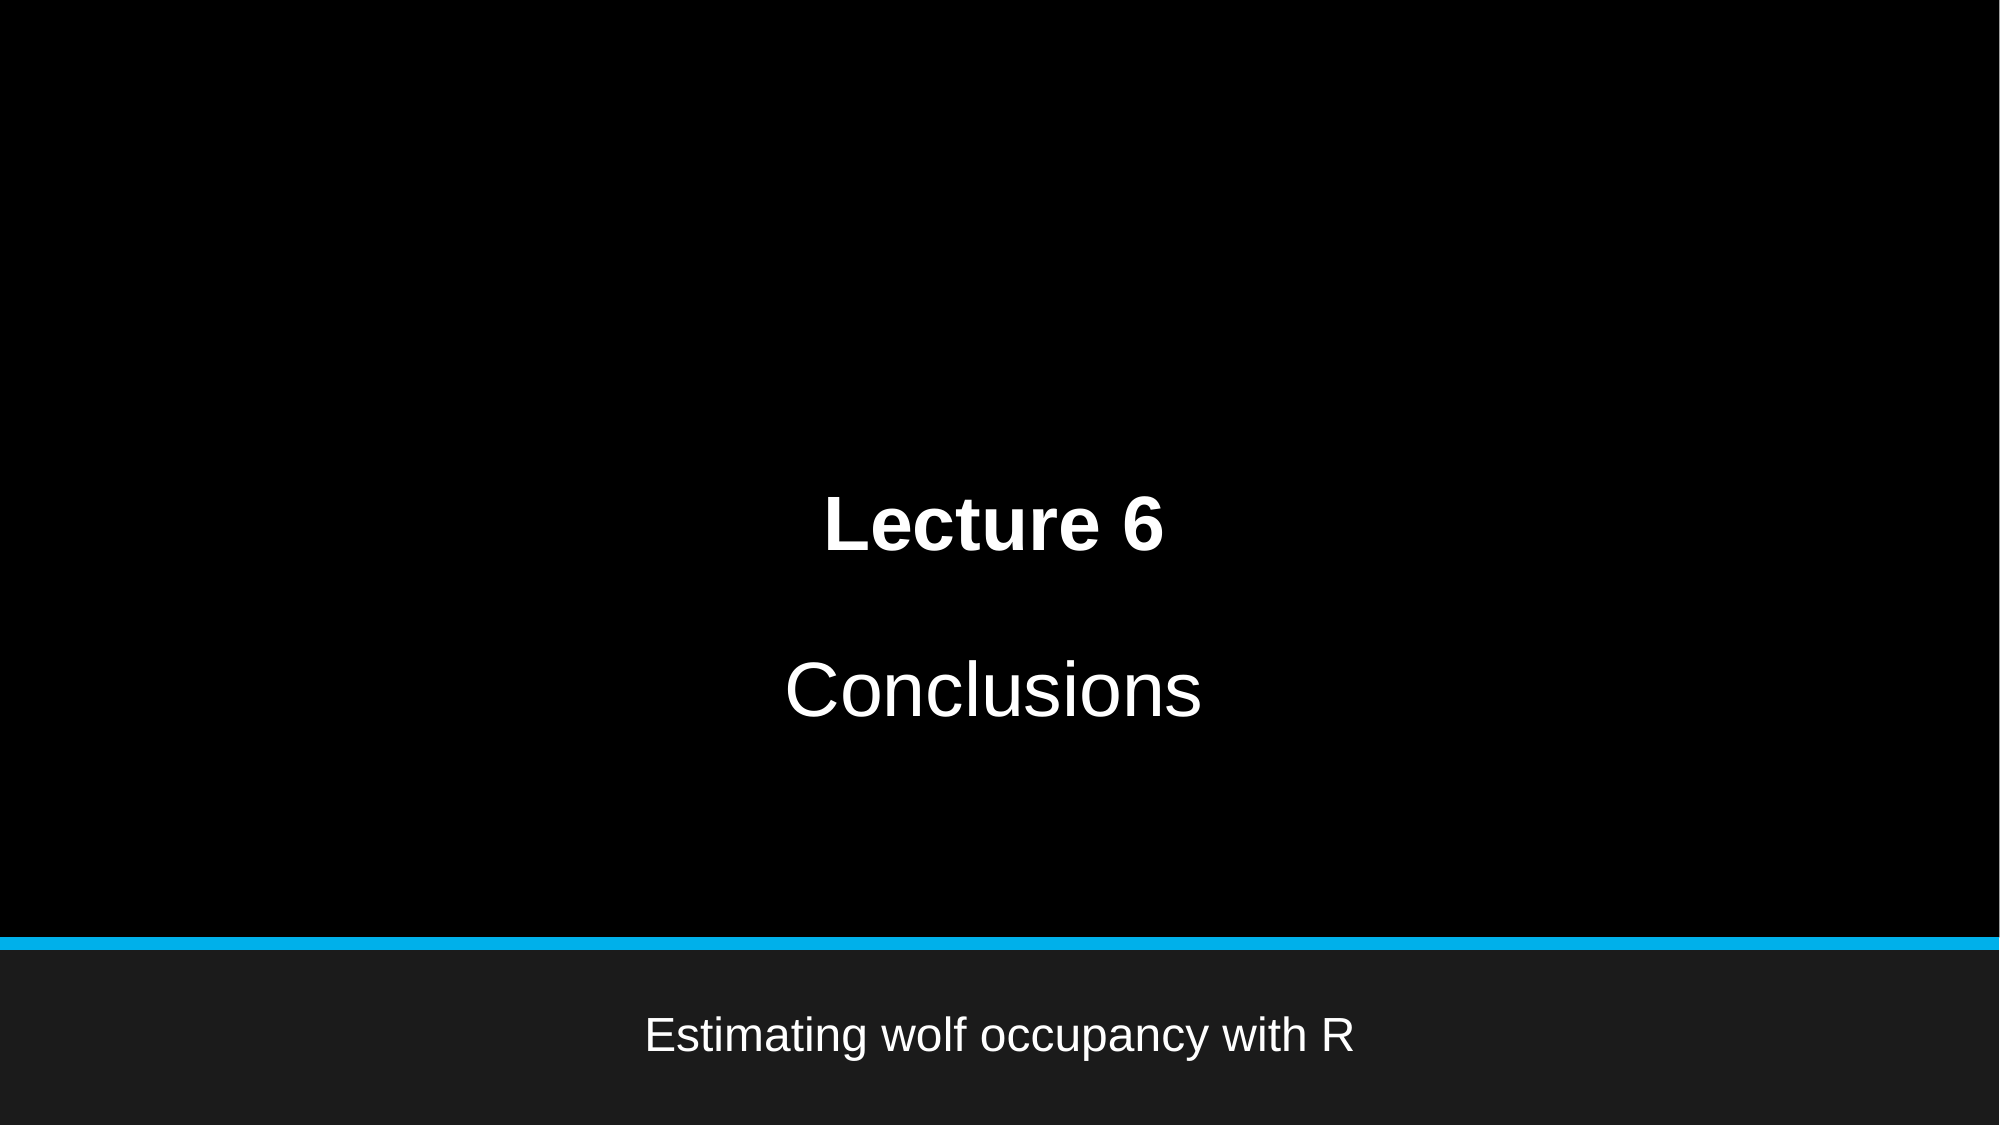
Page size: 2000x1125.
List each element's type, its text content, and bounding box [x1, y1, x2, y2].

title Lecture 6 Conclusions [61, 369, 1927, 742]
text_box Estimating wolf occupancy with R [500, 994, 1502, 1071]
